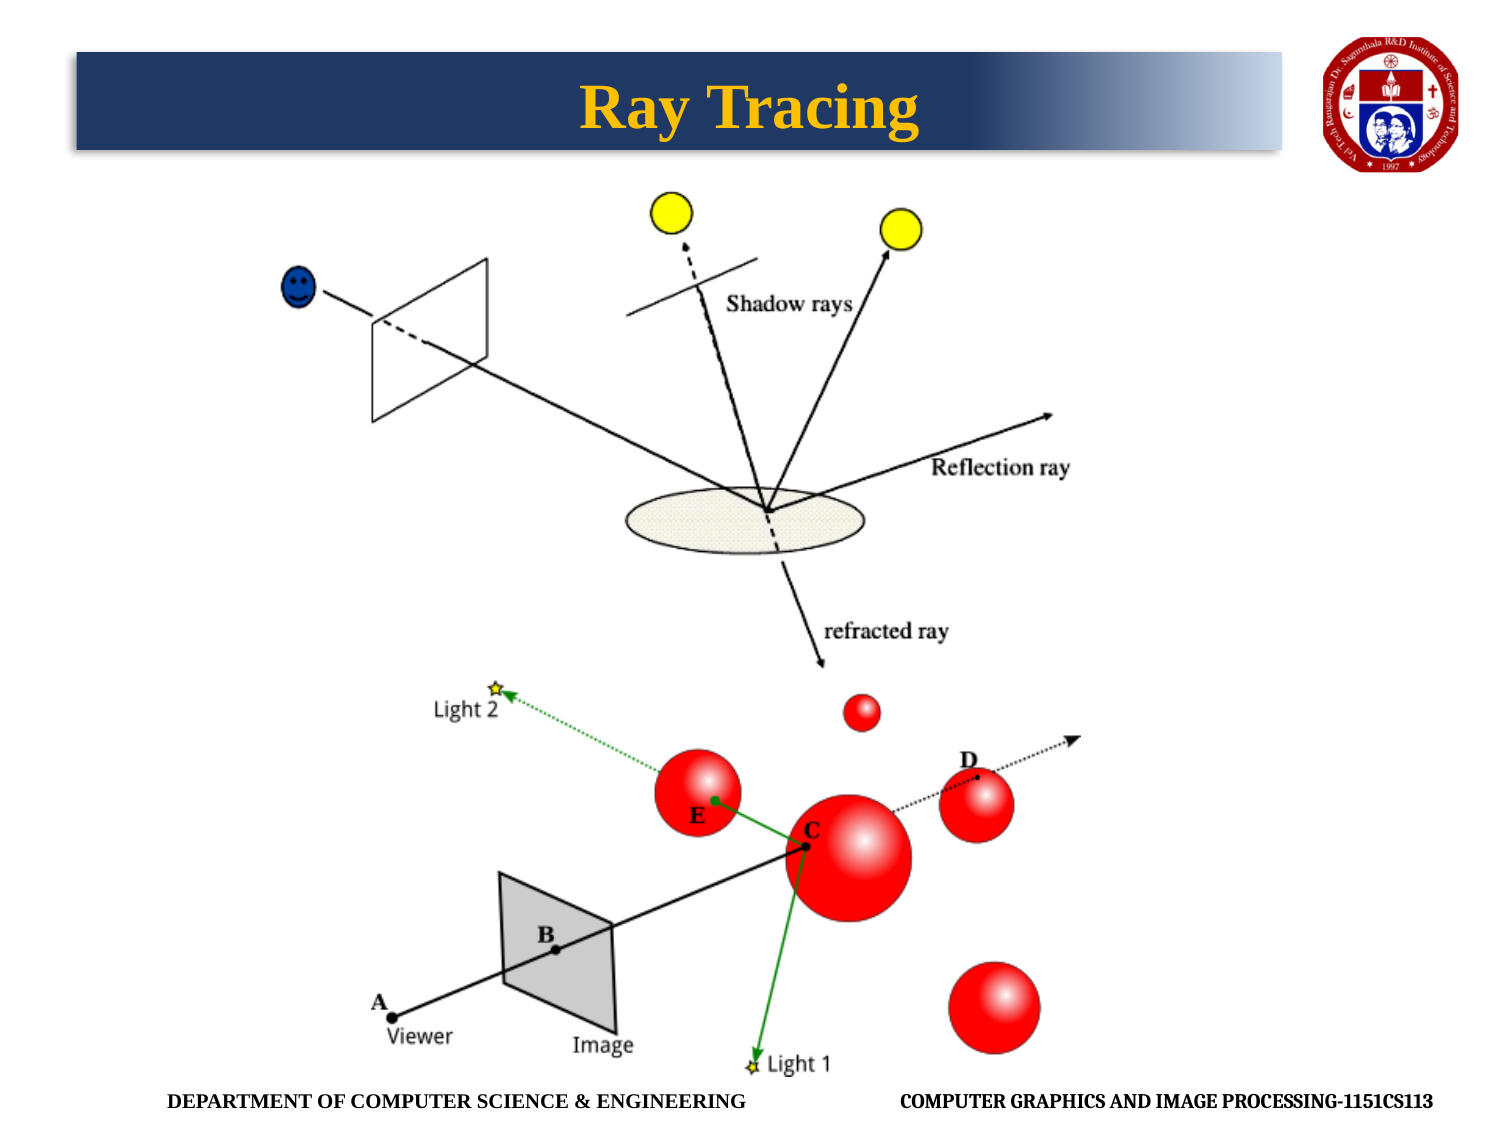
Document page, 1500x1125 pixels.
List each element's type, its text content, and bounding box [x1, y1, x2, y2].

picture [371, 680, 1081, 1077]
picture [1324, 38, 1458, 172]
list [241, 172, 1113, 703]
title Ray Tracing [75, 56, 1425, 244]
